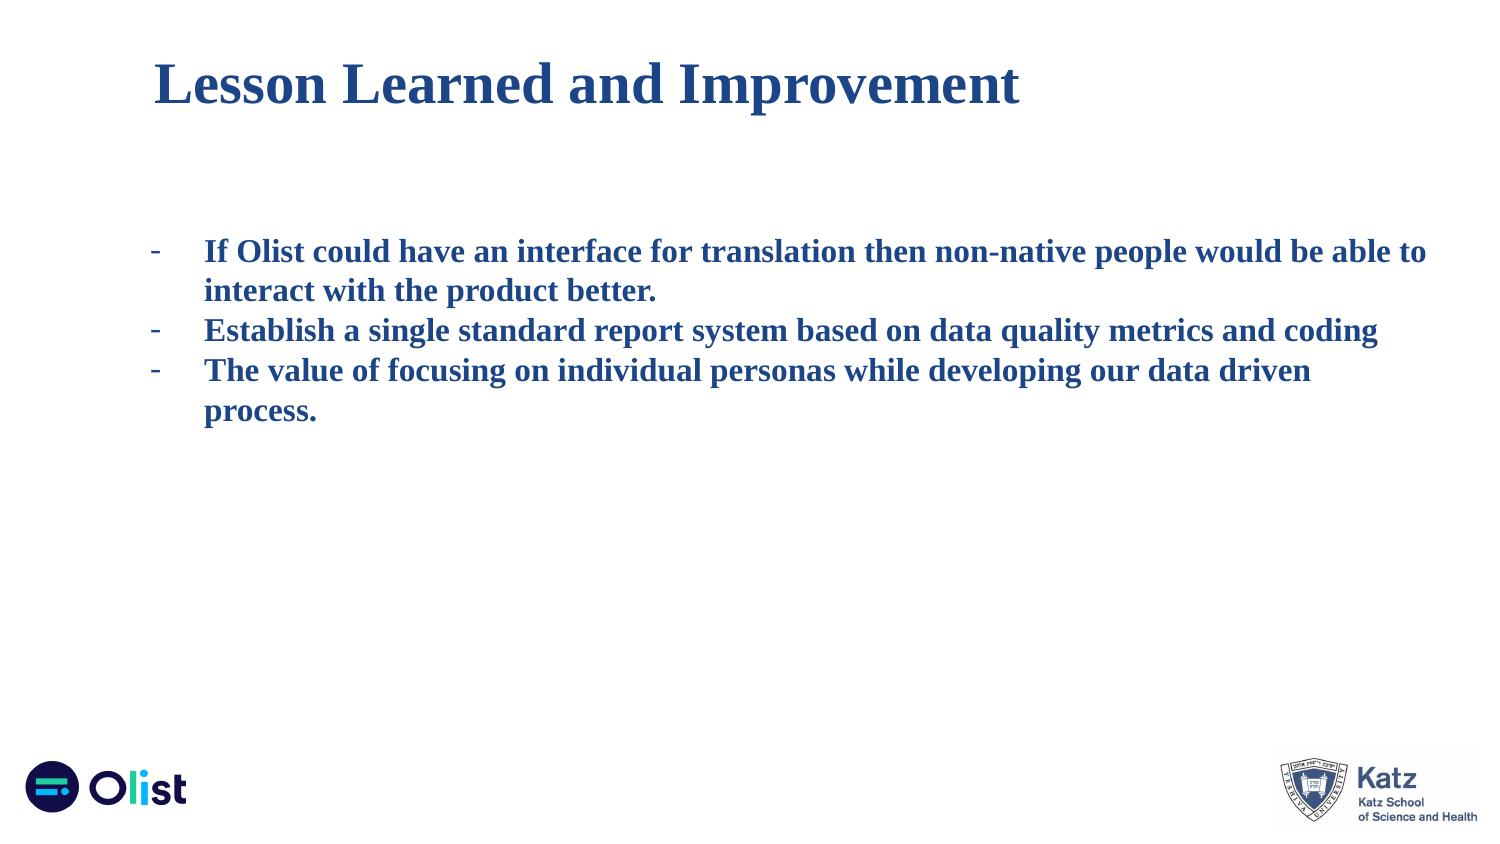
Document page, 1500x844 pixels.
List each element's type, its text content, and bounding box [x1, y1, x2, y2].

picture [21, 754, 191, 821]
text_box If Olist could have an interface for translation then non-native people would be able to interact with the product better. Establish a single standard report system based on data quality metrics and coding The value of focusing on individual personas while developing our data driven process. [114, 213, 1449, 519]
picture [1273, 742, 1481, 828]
title Lesson Learned and Improvement [51, 29, 1449, 124]
